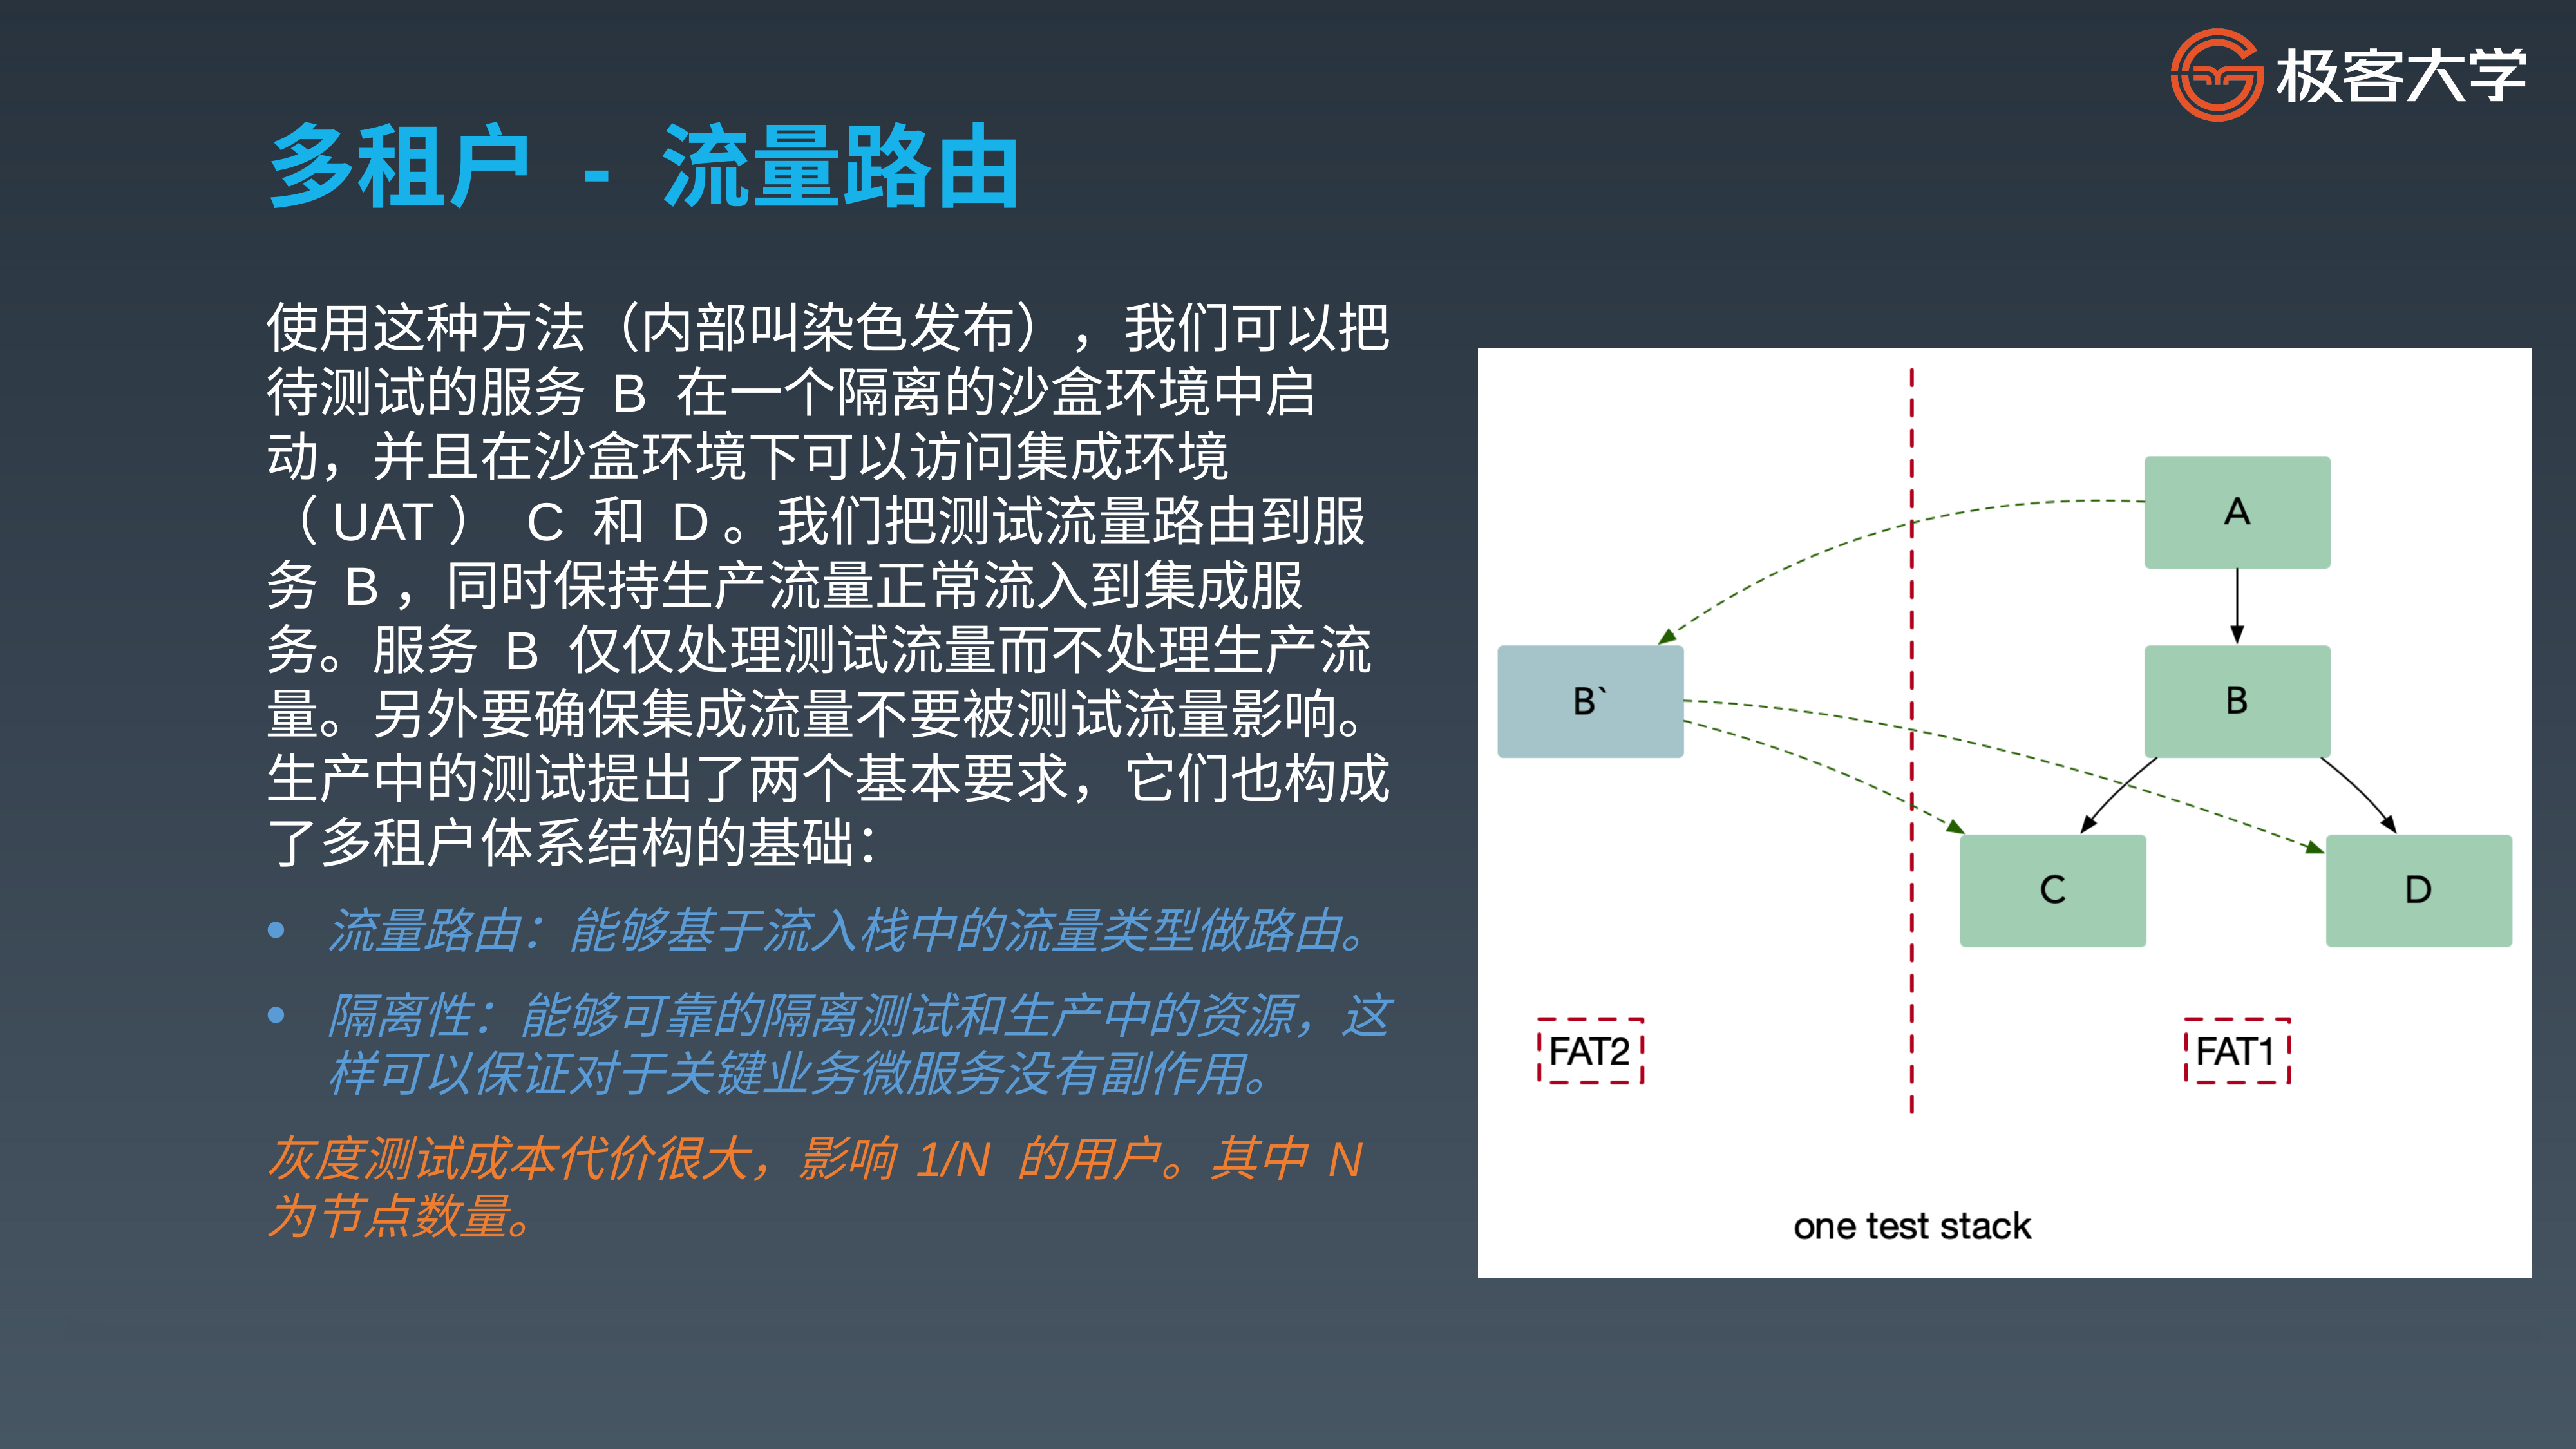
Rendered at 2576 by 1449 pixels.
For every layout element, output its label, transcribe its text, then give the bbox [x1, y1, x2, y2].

title 多租户 - 流量路由 [260, 103, 2316, 243]
list 使用这种方法（内部叫染色发布），我们可以把待测试的服务 B 在一个隔离的沙盒环境中启动，并且在沙盒环境下可以访问集成环境（UAT） C 和 D。我们把测试流量路由到服务 B，同时保持生产流量正常流入到集成服务。服务 B 仅仅处理测试流量而不处理生产流量。另外要确保集成流量不要被测试流量影响。生产中的测试提出了两个基本要求，它们也构成了多租户体系结构的基础： 流量路由：能够基于流入栈中的流量类型做路由。 隔离性：能够可靠的隔离测试和生产中的资源，这样可以保证对于关键业务微服务没有副作用。 灰度测试成本代价很大，影响 1/N 的用户。其中 N 为节点数量。 [260, 288, 1403, 1339]
picture [0, 0, 2576, 1449]
